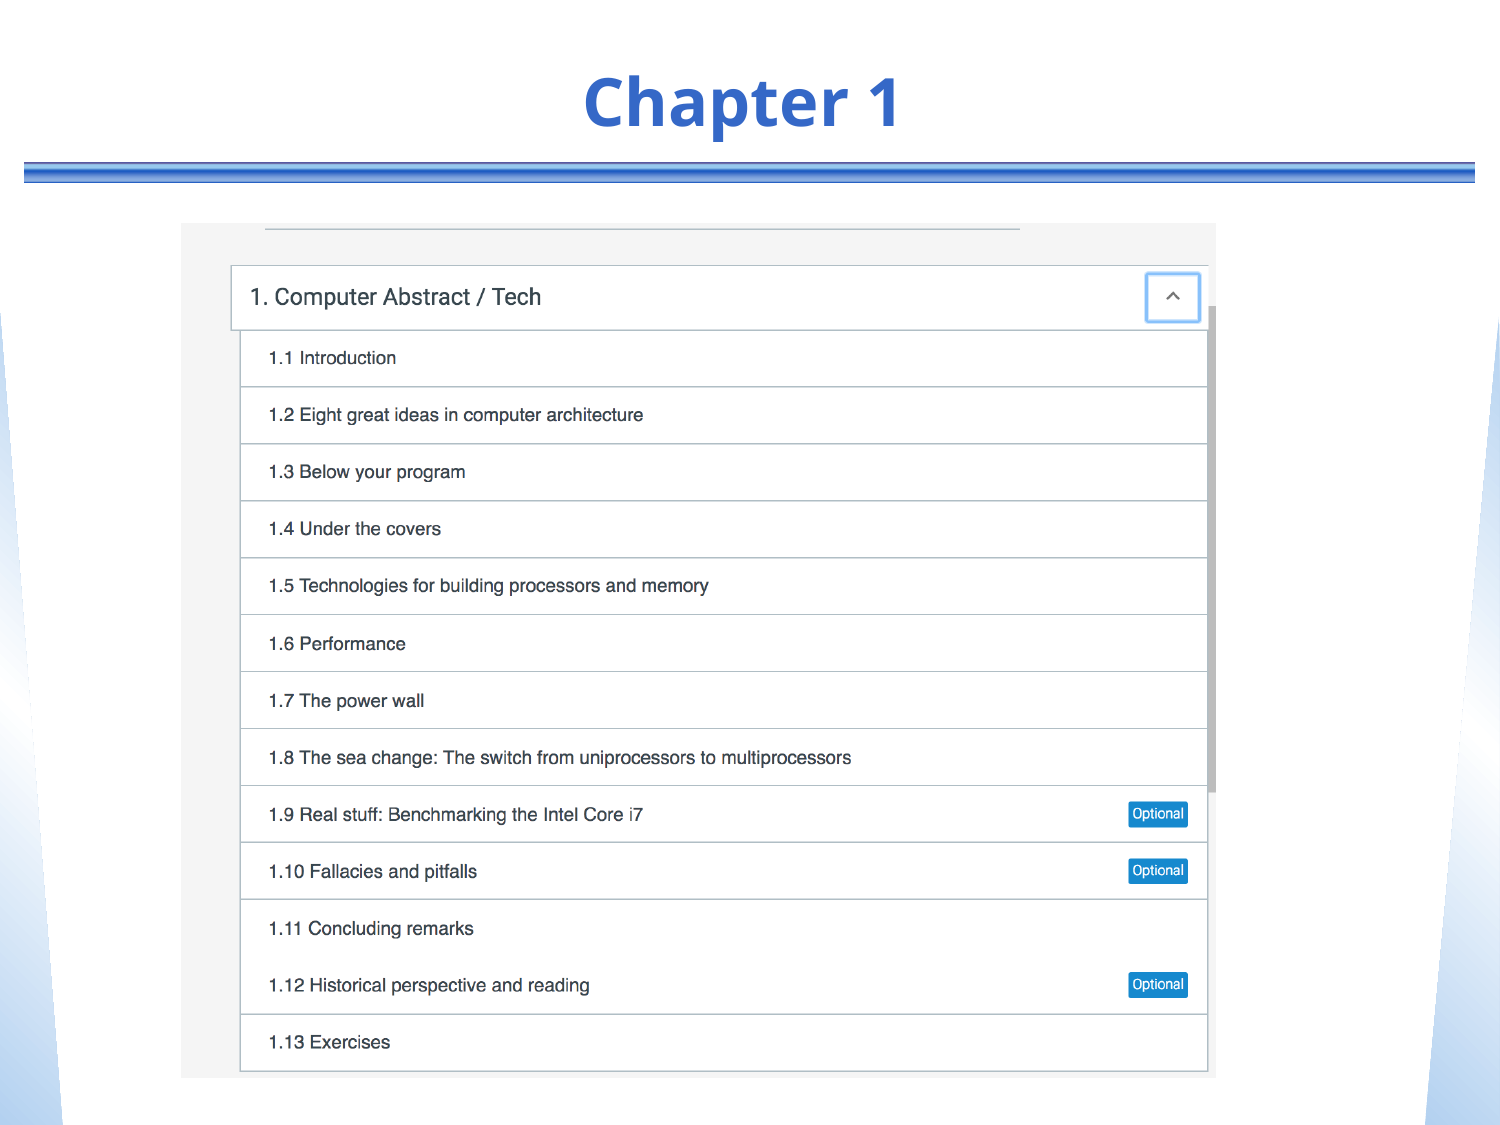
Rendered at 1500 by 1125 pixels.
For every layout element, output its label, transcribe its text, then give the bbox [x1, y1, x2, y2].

picture [24, 162, 1475, 183]
picture [180, 223, 1216, 1078]
title Chapter 1 [37, 37, 1450, 163]
